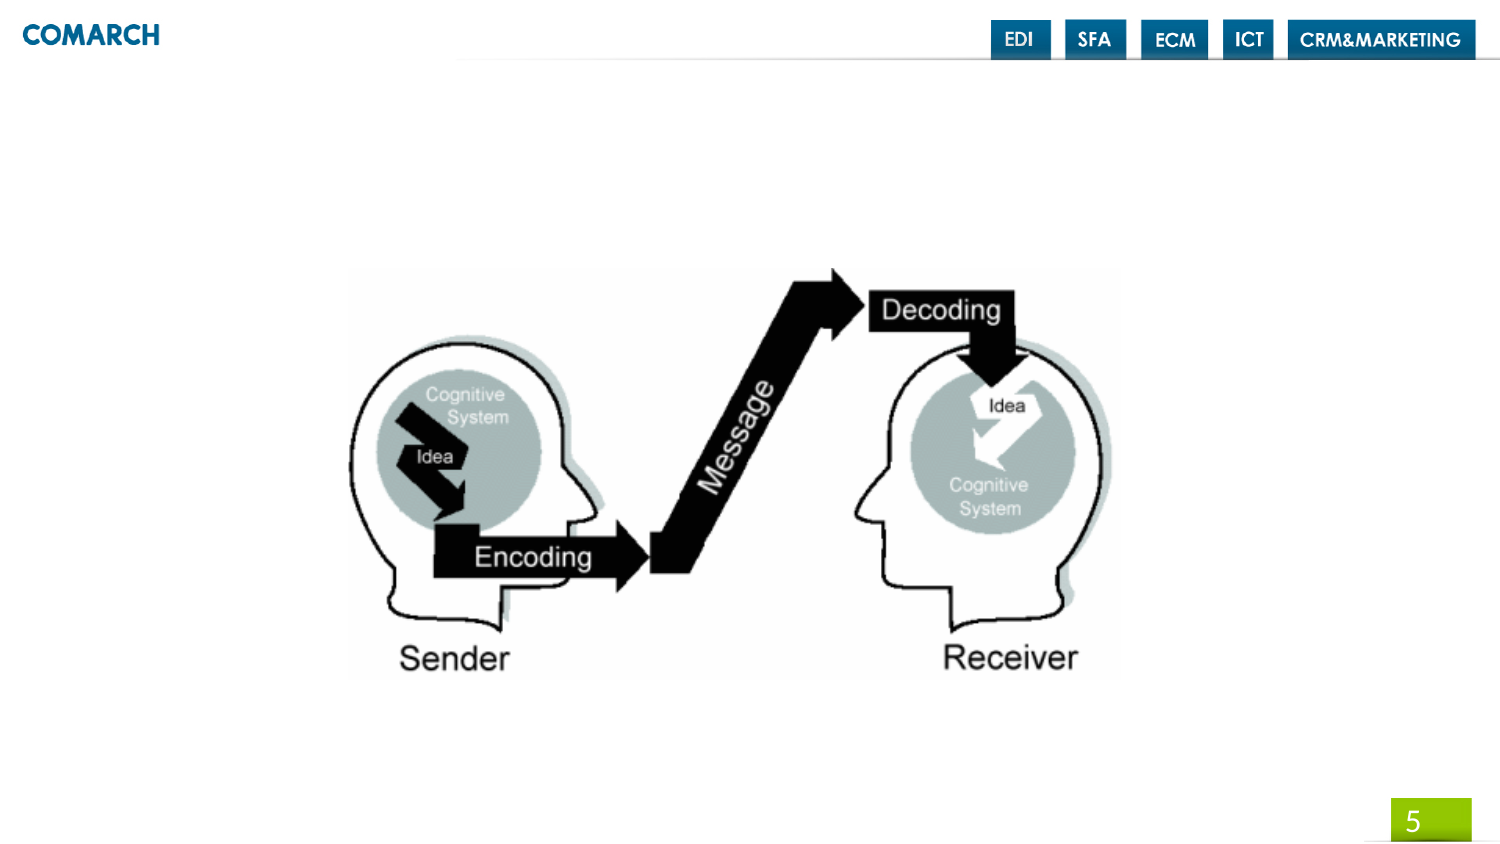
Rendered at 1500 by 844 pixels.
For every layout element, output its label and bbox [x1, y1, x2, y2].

picture [1364, 787, 1500, 844]
picture [348, 268, 1121, 680]
picture [0, 0, 1500, 84]
